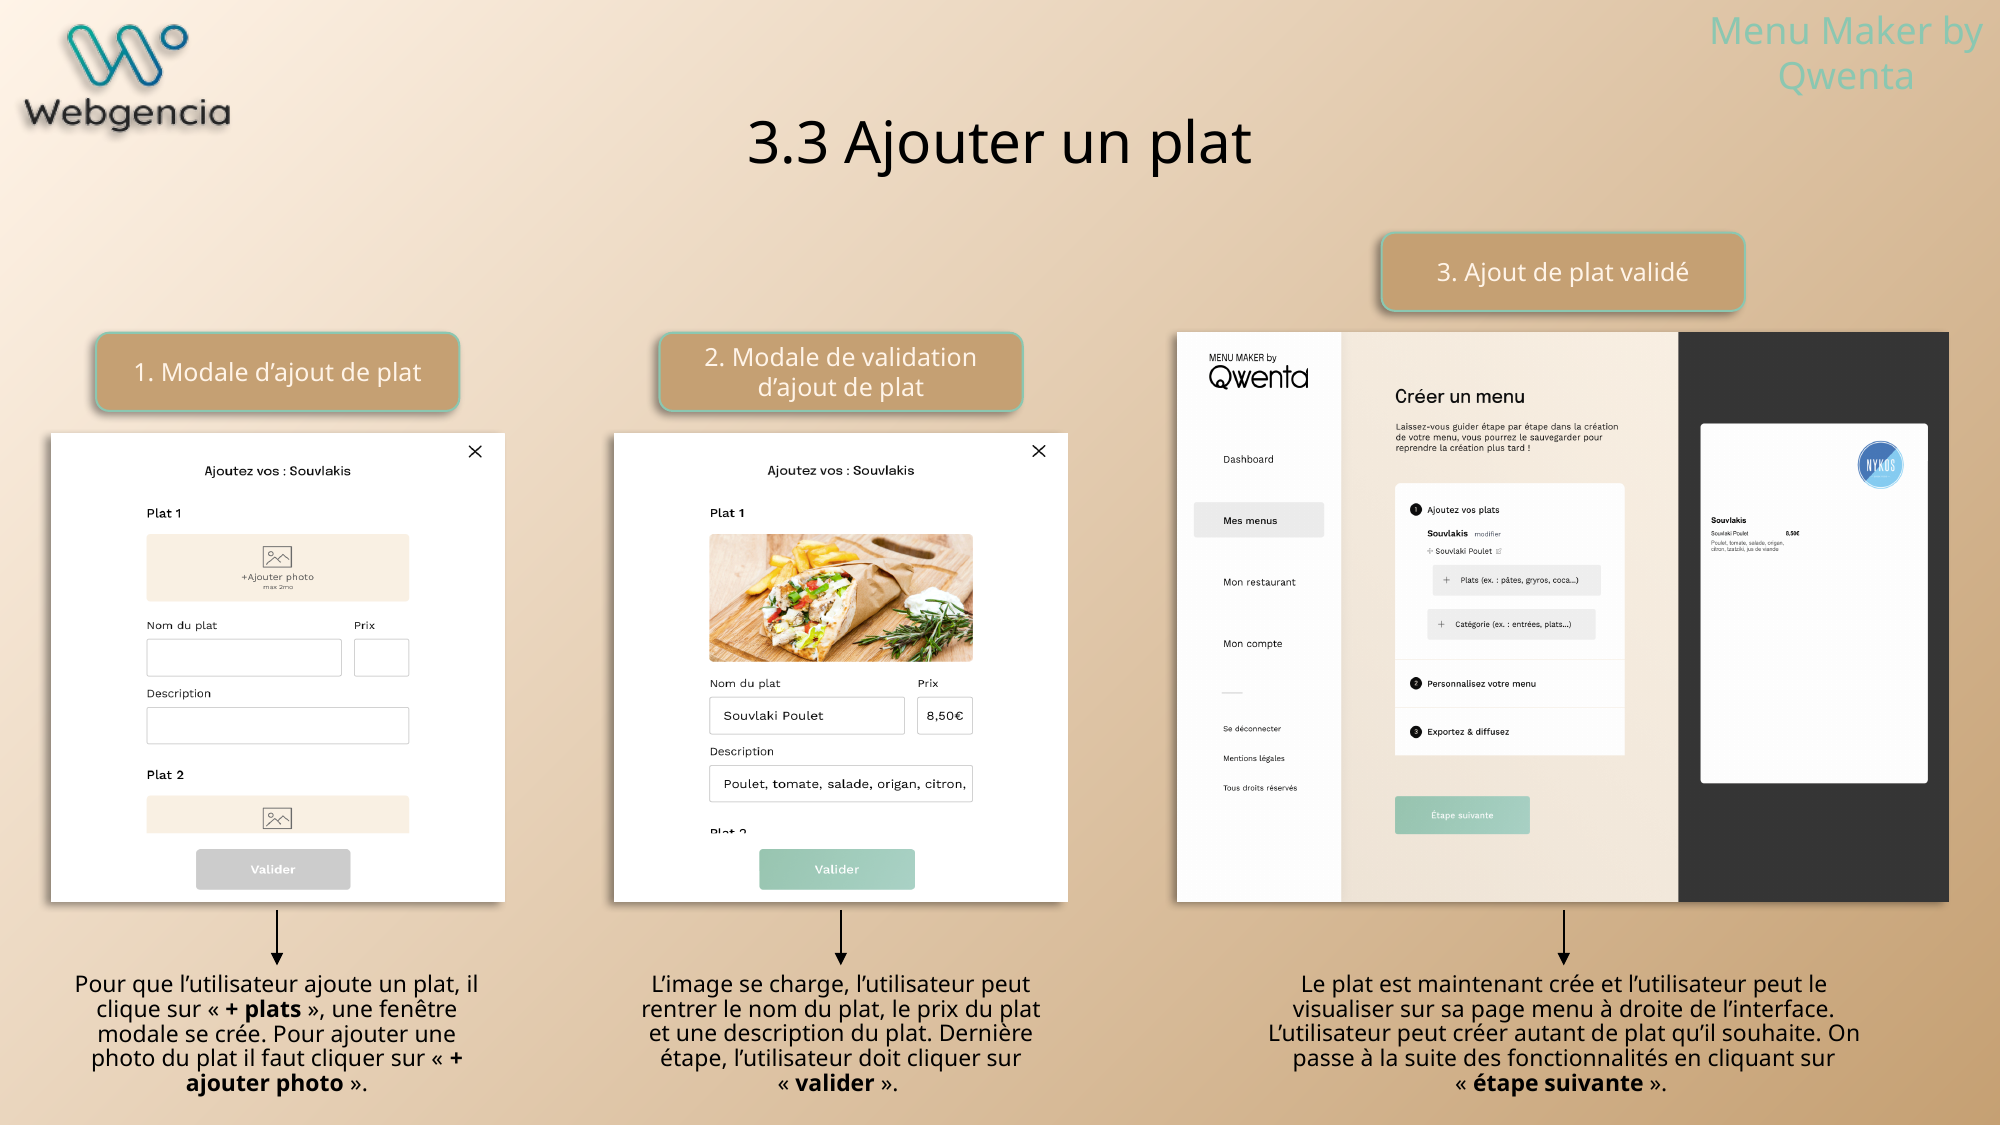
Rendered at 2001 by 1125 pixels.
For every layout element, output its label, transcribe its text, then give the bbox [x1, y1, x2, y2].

subtitle Pour que l’utilisateur ajoute un plat, il clique sur « + plats », une fenêtre modale se crée. Pour ajouter une photo du plat il faut cliquer sur « + ajouter photo ». [50, 965, 504, 1105]
picture [21, 21, 235, 134]
picture [1177, 332, 1949, 902]
picture [614, 433, 1068, 902]
text_box 1. Modale d’ajout de plat [95, 331, 461, 412]
text_box Le plat est maintenant crée et l’utilisateur peut le visualiser sur sa page menu à droite de l’interface. L’utilisateur peut créer autant de plat qu’il souhaite. On passe à la suite des fonctionnalités en cliquant sur « étape suivante ». [1247, 964, 1882, 1105]
picture [51, 433, 505, 902]
title 3.3 Ajouter un plat [455, 106, 1545, 213]
text_box Menu Maker by Qwenta [1692, 0, 2000, 105]
text_box 3. Ajout de plat validé [1380, 231, 1746, 312]
text_box L’image se charge, l’utilisateur peut rentrer le nom du plat, le prix du plat et une description du plat. Dernière étape, l’utilisateur doit cliquer sur « valider ». [614, 964, 1068, 1105]
text_box 2. Modale de validation d’ajout de plat [658, 331, 1024, 412]
